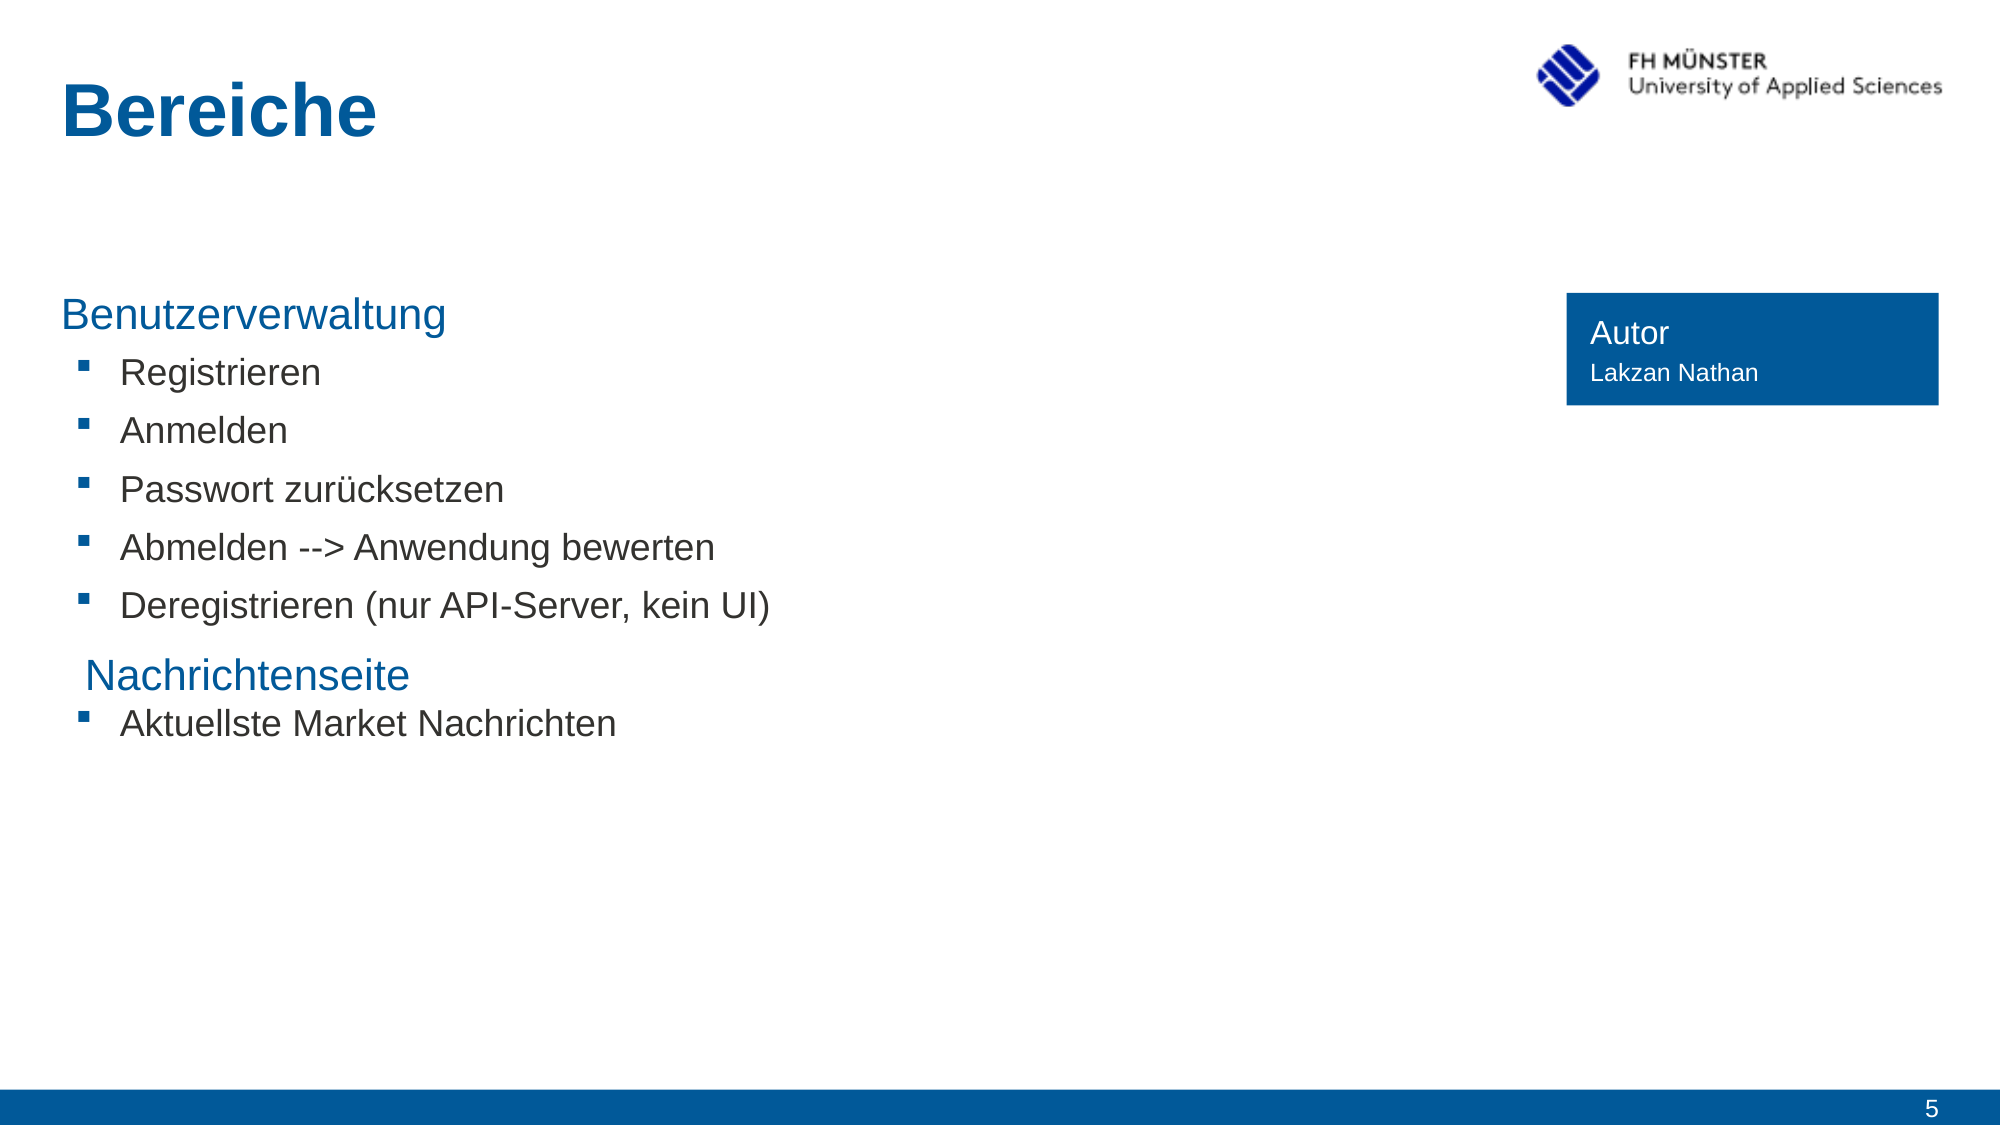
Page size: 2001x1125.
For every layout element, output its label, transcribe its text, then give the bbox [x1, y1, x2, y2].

text_box Lakzan Nathan [1590, 356, 1916, 387]
text_box Registrieren Anmelden Passwort zurücksetzen Abmelden --> Anwendung bewerten Deregistrieren (nur API-Server, kein UI) [60, 347, 1508, 627]
text_box Aktuellste Market Nachrichten [60, 698, 1508, 745]
text_box Autor [1590, 311, 1916, 352]
text_box Nachrichtenseite [85, 647, 1532, 700]
text_box [1566, 292, 1939, 406]
title Bereiche [60, 61, 1508, 155]
text_box Benutzerverwaltung [60, 286, 1508, 339]
